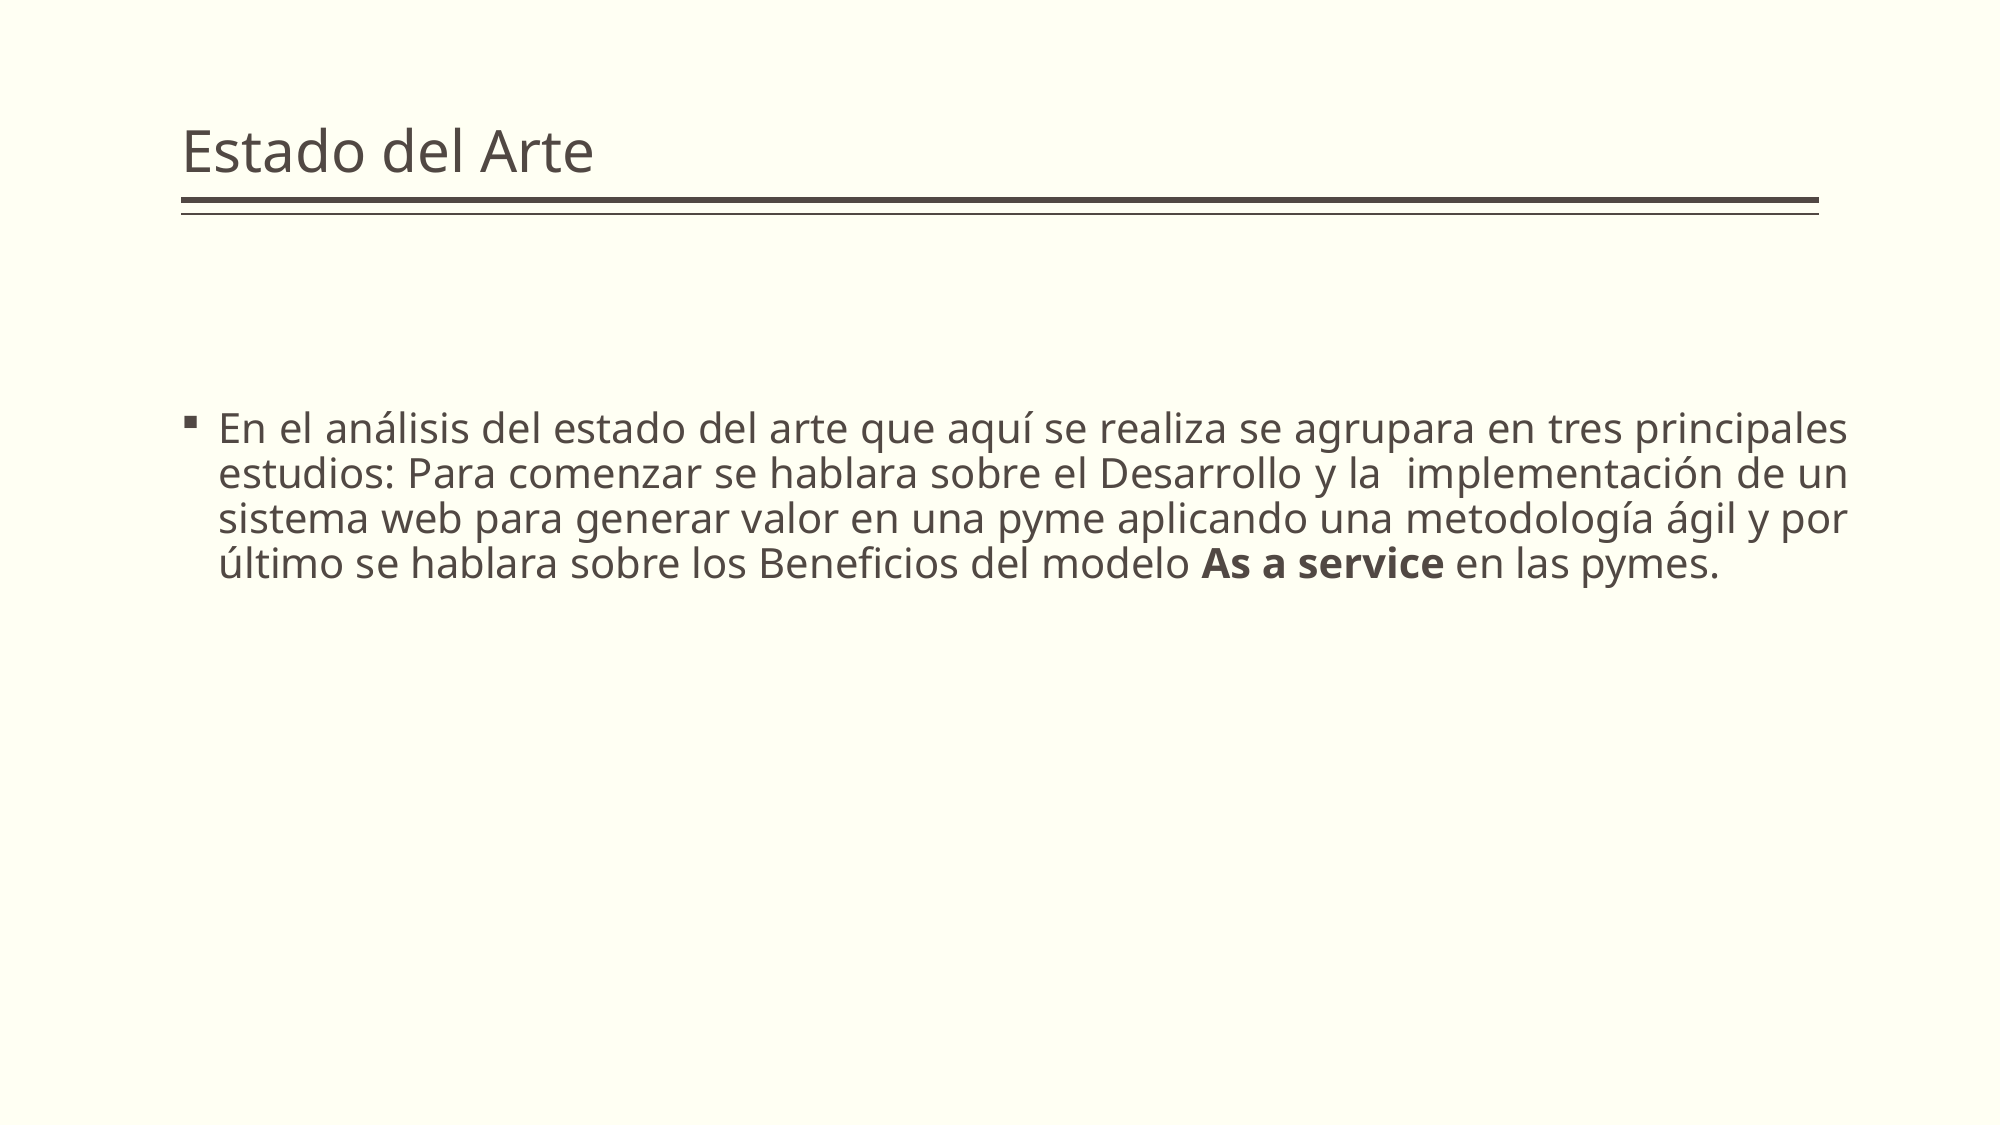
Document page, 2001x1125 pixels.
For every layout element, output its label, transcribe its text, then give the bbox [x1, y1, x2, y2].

title Estado del Arte [181, 12, 1819, 193]
list En el análisis del estado del arte que aquí se realiza se agrupara en tres principales estudios: Para comenzar se hablara sobre el Desarrollo y la implementación de un sistema web para generar valor en una pyme aplicando una metodología ágil y por último se hablara sobre los Beneficios del modelo As a service en las pymes. [181, 400, 1850, 1125]
